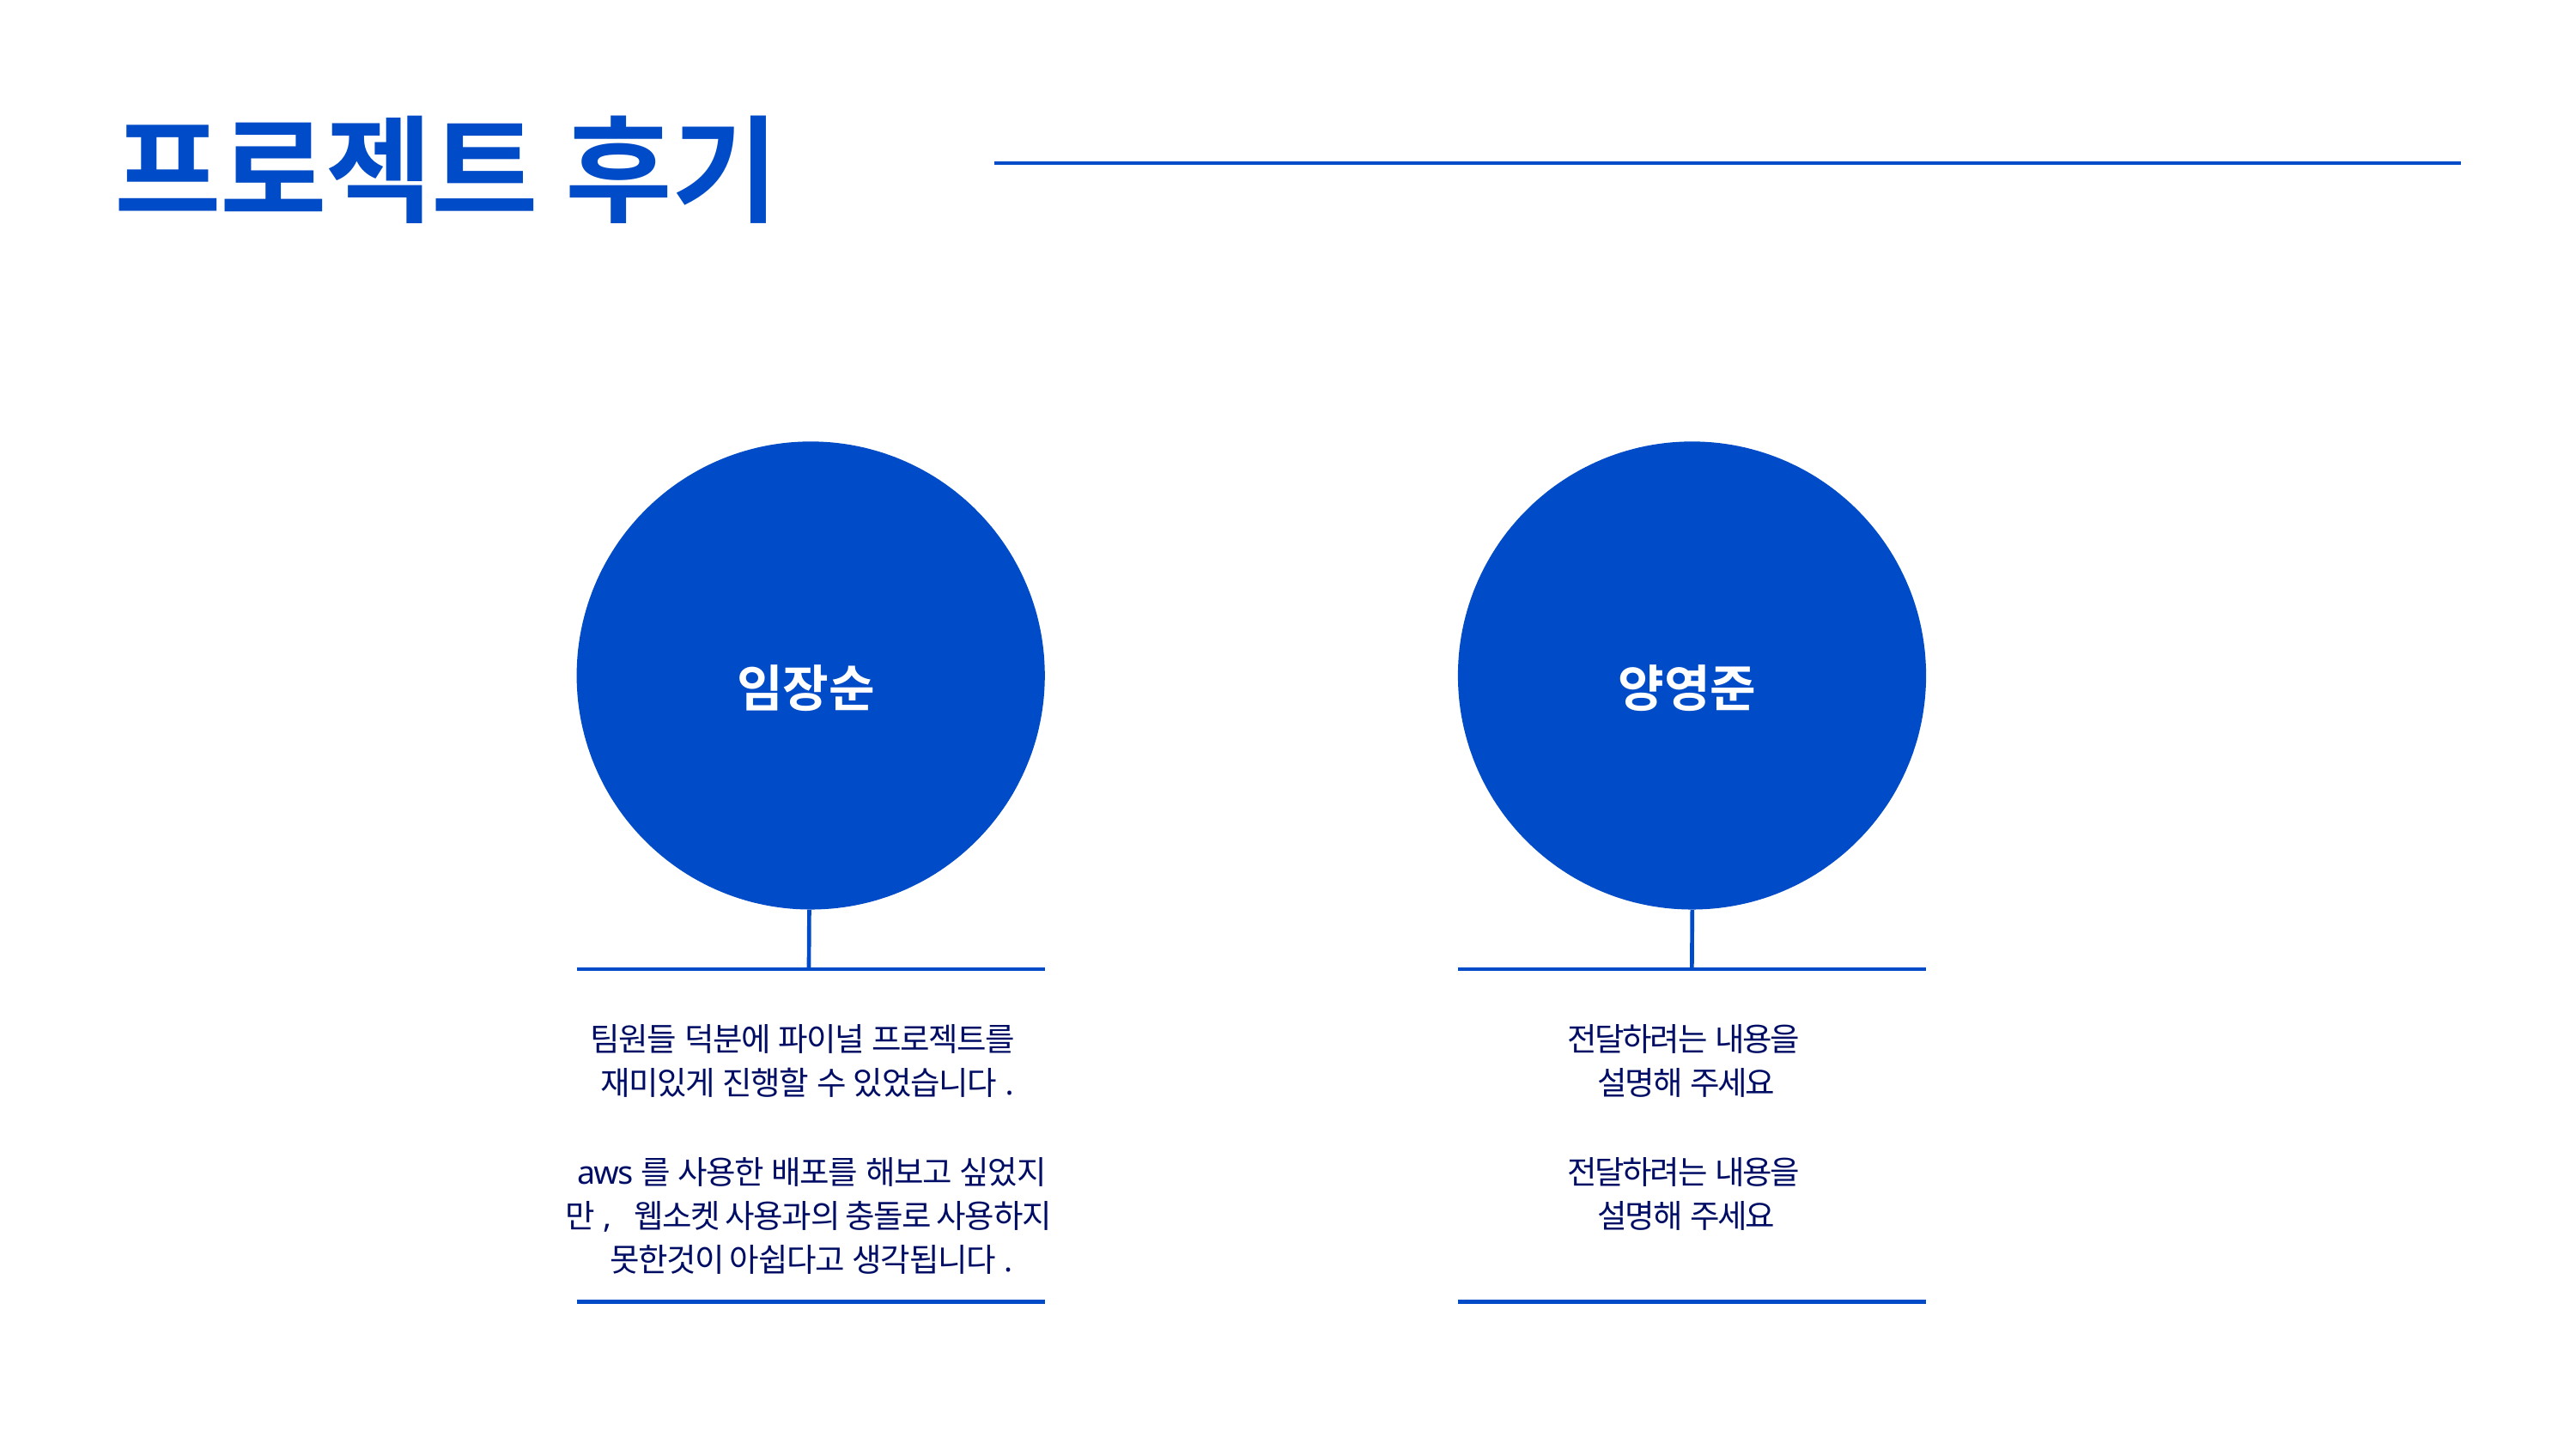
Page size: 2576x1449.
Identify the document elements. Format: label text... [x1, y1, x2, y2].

text_box 팀원들 덕분에 파이널 프로젝트를 재미있게 진행할 수 있었습니다. [588, 1011, 1033, 1102]
text_box [576, 441, 1045, 910]
text_box 양영준 [1616, 654, 1768, 717]
text_box 임장순 [735, 654, 887, 717]
text_box 전달하려는 내용을 설명해 주세요 [1565, 1144, 1819, 1234]
title 프로젝트 후기 [112, 94, 829, 339]
text_box [1457, 441, 1927, 910]
text_box aws를 사용한 배포를 해보고 싶었지만, 웹소켓 사용과의 충돌로 사용하지 못한것이 아쉽다고 생각됩니다. [554, 1144, 1068, 1279]
text_box 전달하려는 내용을 설명해 주세요 [1565, 1011, 1819, 1102]
